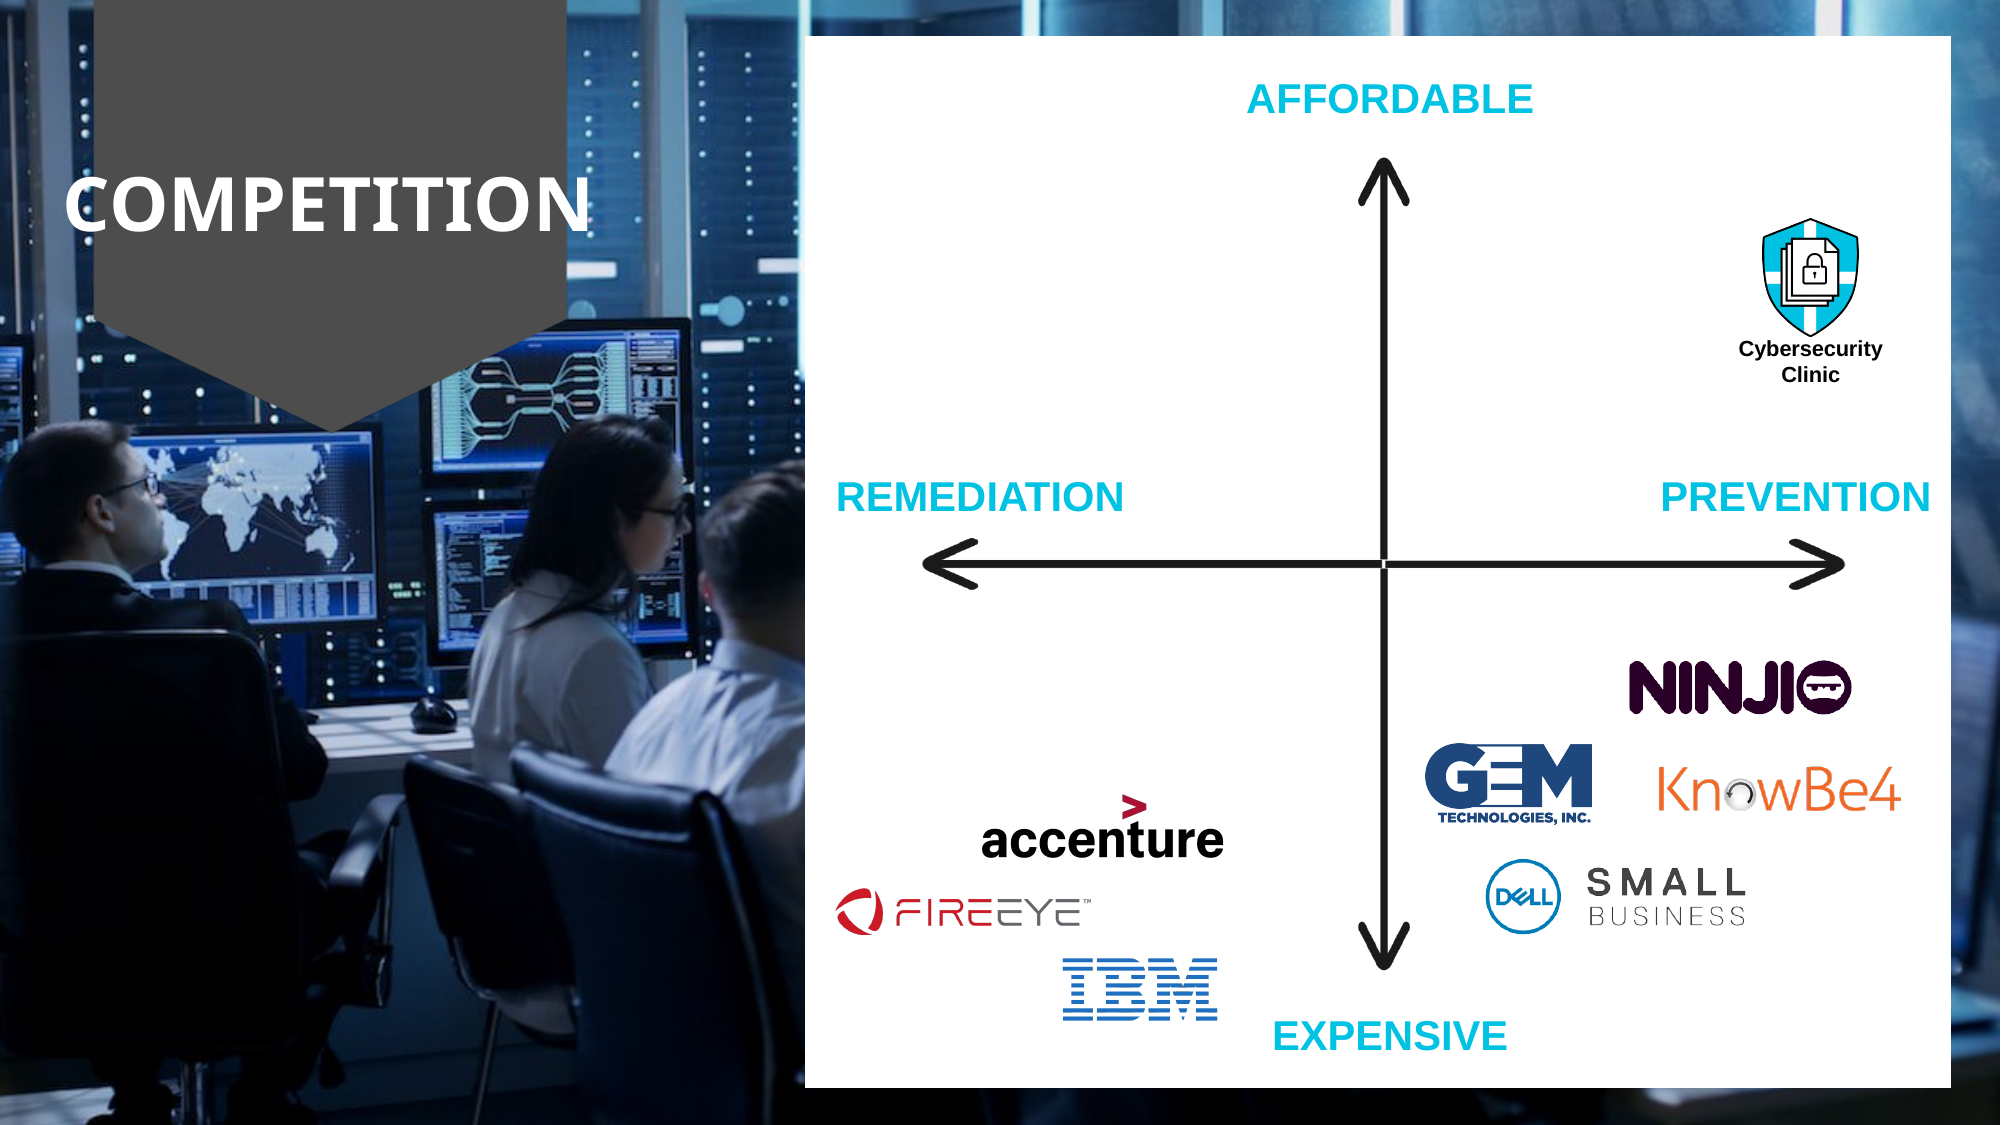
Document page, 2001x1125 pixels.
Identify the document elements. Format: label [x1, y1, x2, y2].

picture [0, 0, 2000, 1125]
text_box [69, 0, 588, 466]
